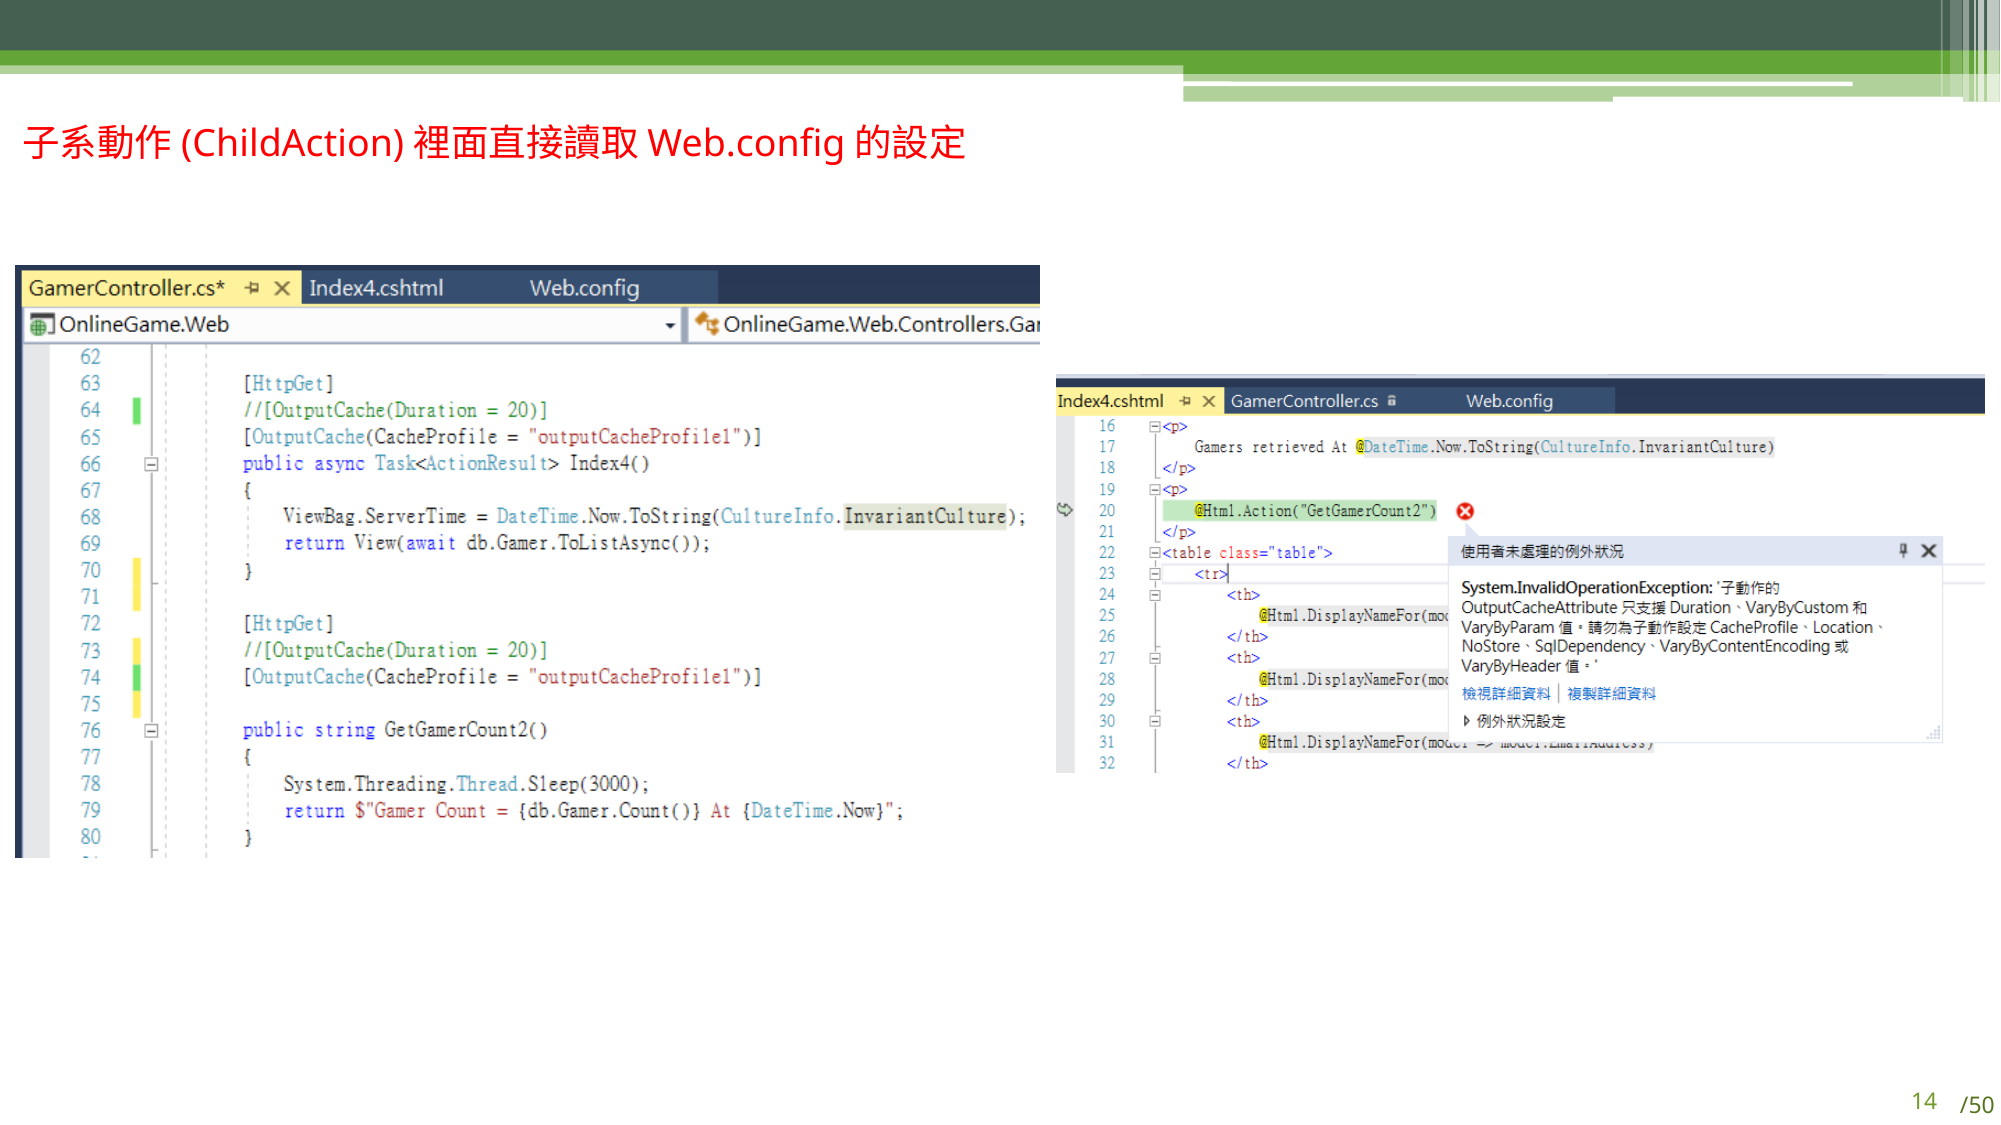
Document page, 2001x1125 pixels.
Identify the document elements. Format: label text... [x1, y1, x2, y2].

picture [15, 265, 1040, 858]
footer /50 [1953, 1083, 2000, 1124]
picture [1056, 374, 1985, 773]
text_box 子系動作(ChildAction)裡面直接讀取Web.config的設定 [7, 111, 982, 172]
slide_number 13 [1785, 1065, 1953, 1125]
